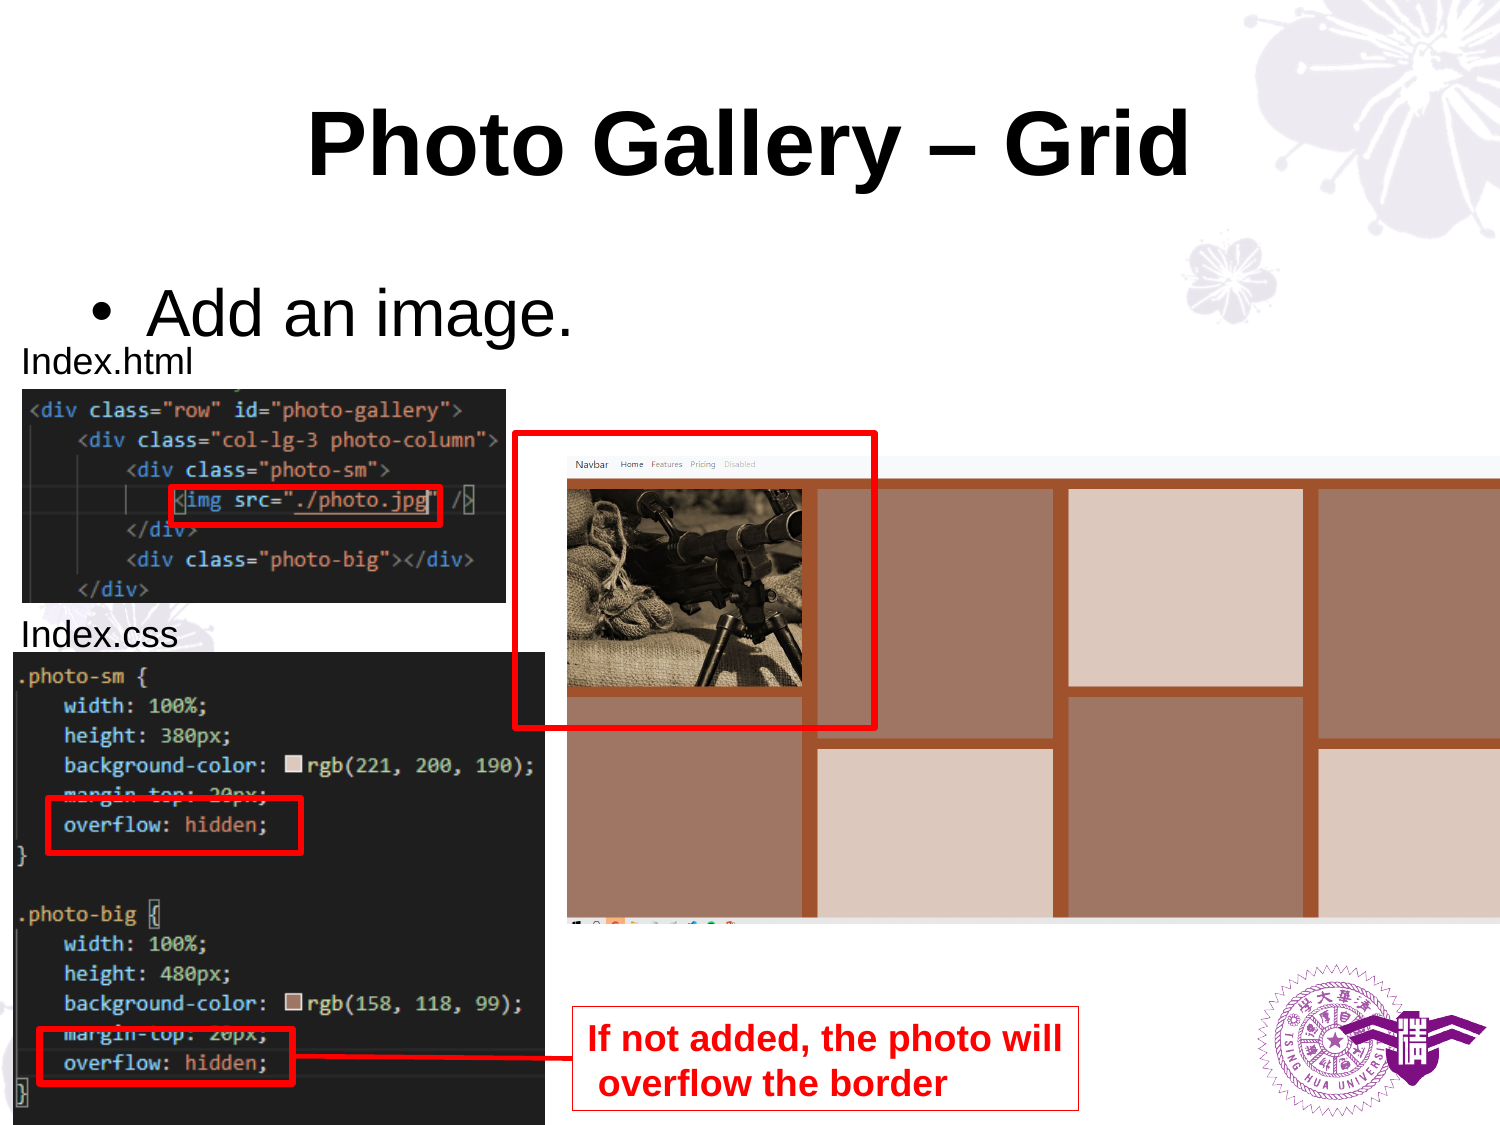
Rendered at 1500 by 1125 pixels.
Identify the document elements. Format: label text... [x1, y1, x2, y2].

picture [0, 0, 1500, 1125]
text_box If not added, the photo will overflow the border [572, 1006, 1079, 1111]
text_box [292, 1055, 572, 1060]
text_box Add an image. [549, 729, 1425, 1005]
text_box Add an image. [74, 262, 1425, 600]
text_box [515, 432, 875, 729]
title Photo Gallery – Grid [75, 45, 1425, 233]
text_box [4, 329, 506, 601]
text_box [4, 602, 545, 1125]
